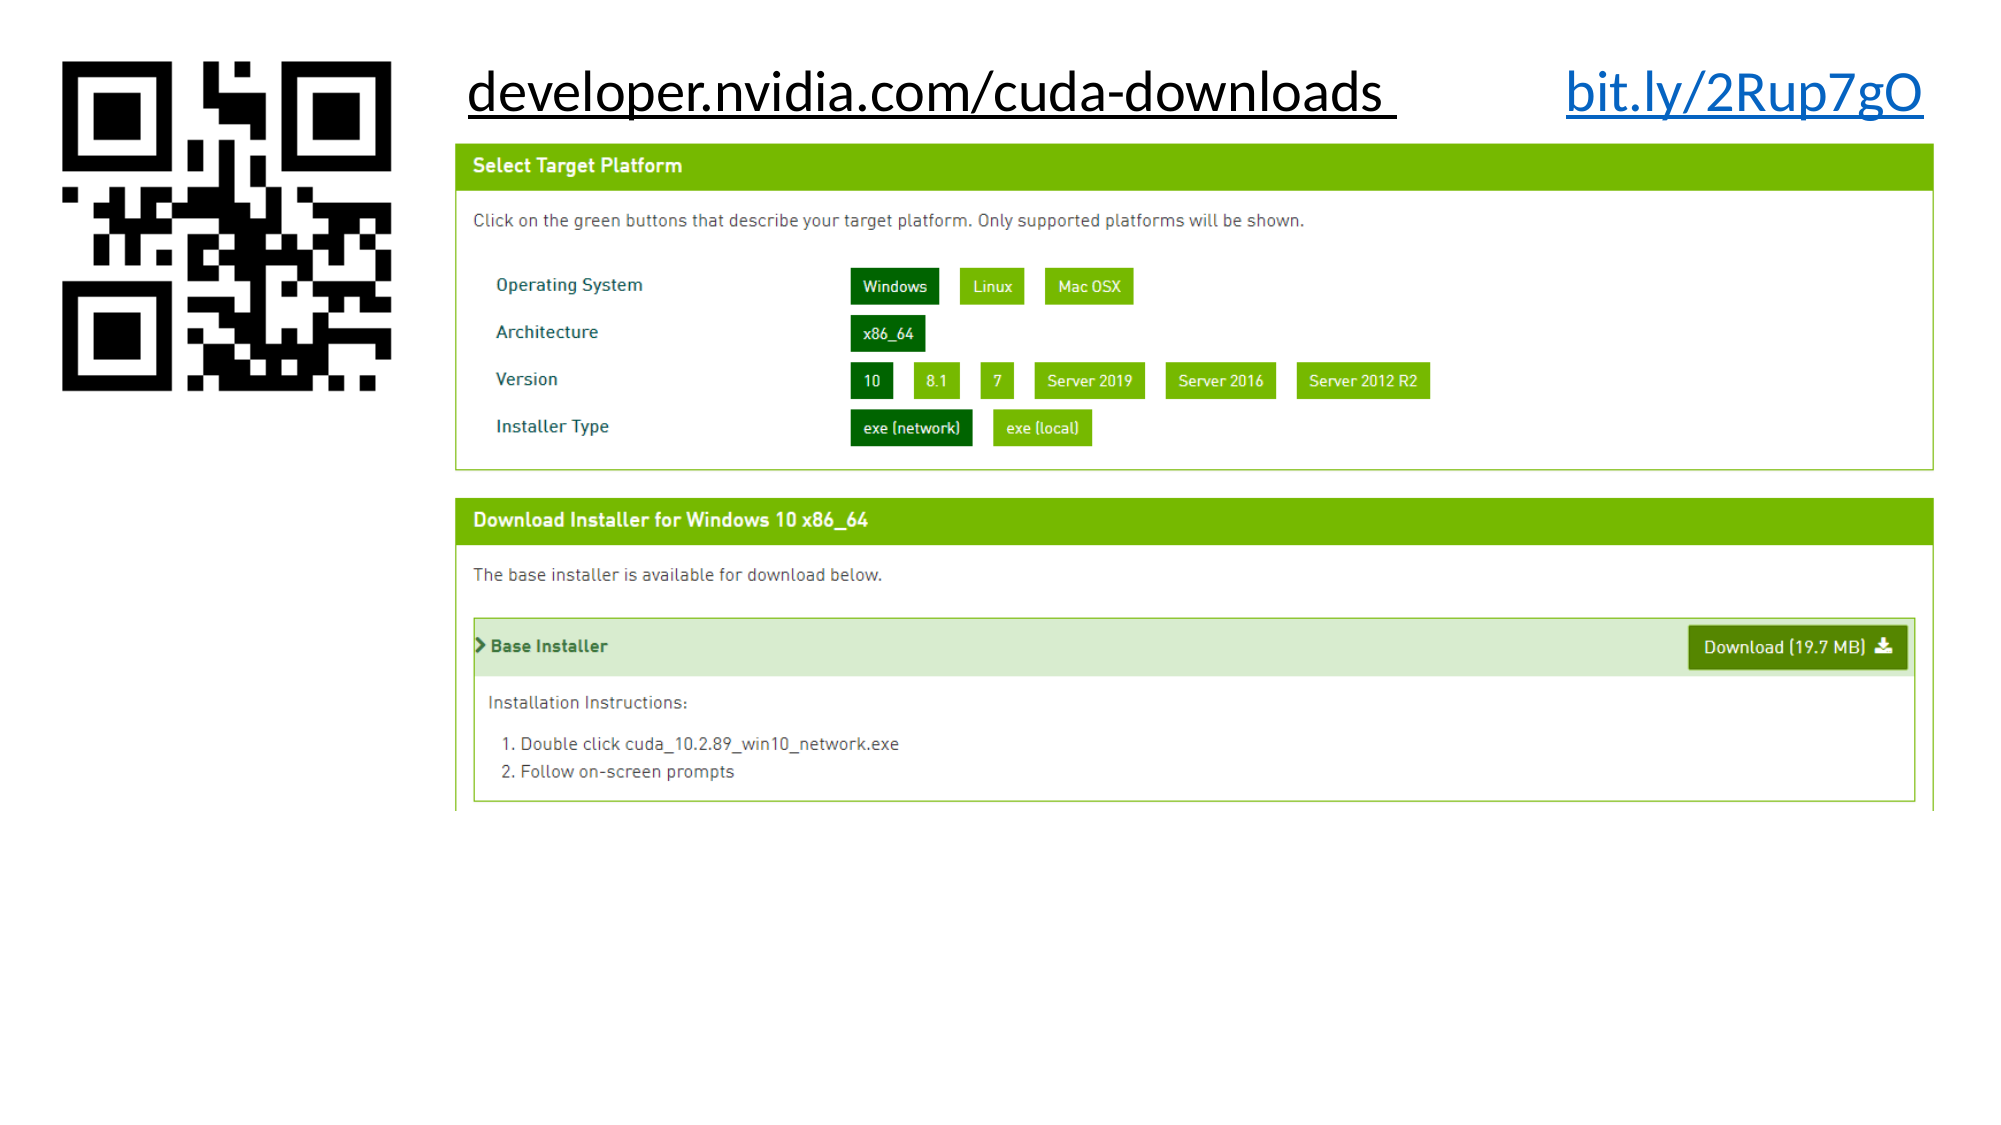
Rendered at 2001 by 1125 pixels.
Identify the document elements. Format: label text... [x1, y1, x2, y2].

text_box developer.nvidia.com/cuda-downloads bit.ly/2Rup7gO [454, 45, 2000, 176]
picture [0, 0, 1935, 811]
